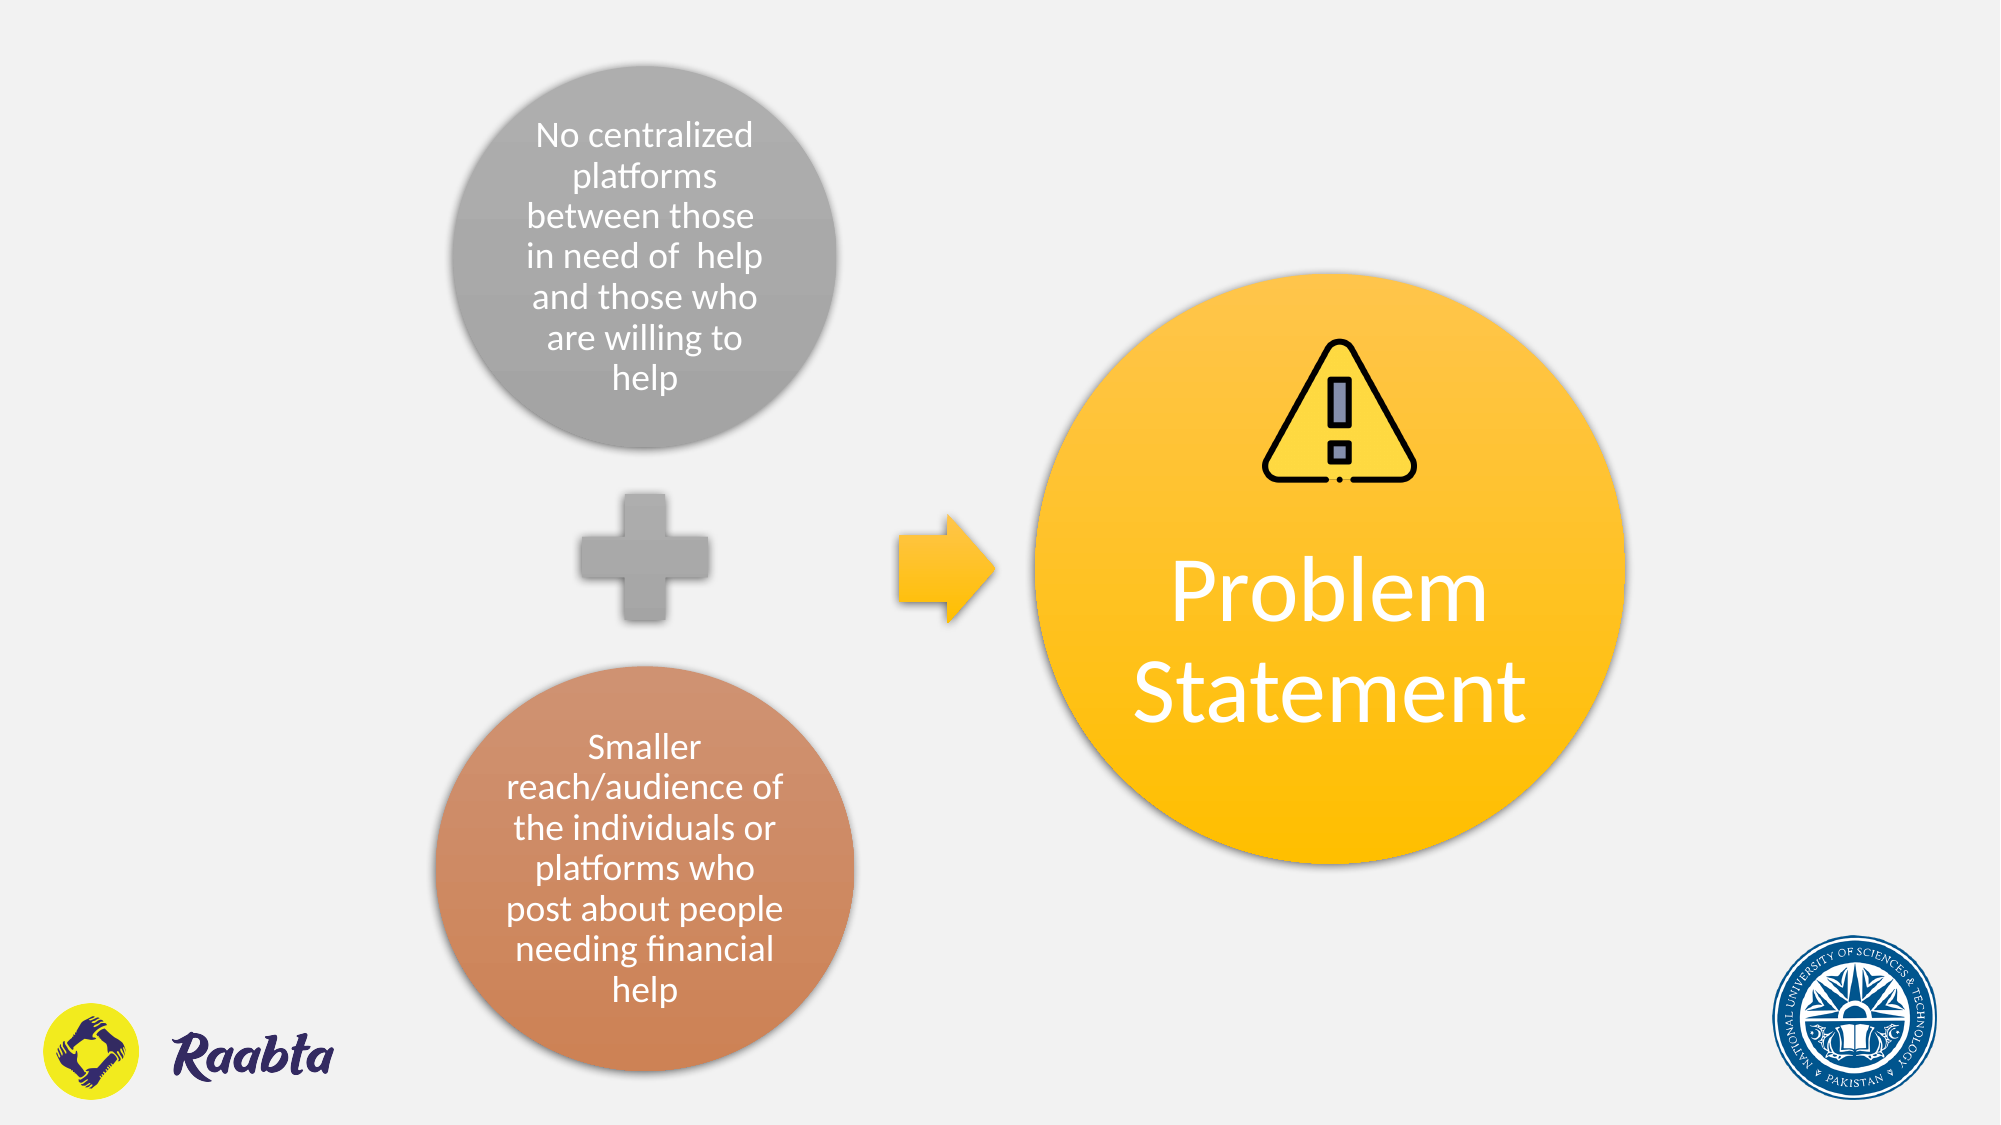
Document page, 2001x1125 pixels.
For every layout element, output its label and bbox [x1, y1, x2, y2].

picture [1262, 333, 1417, 489]
picture [1772, 935, 1937, 1100]
picture [43, 1003, 334, 1100]
text_box [170, 66, 1887, 1072]
